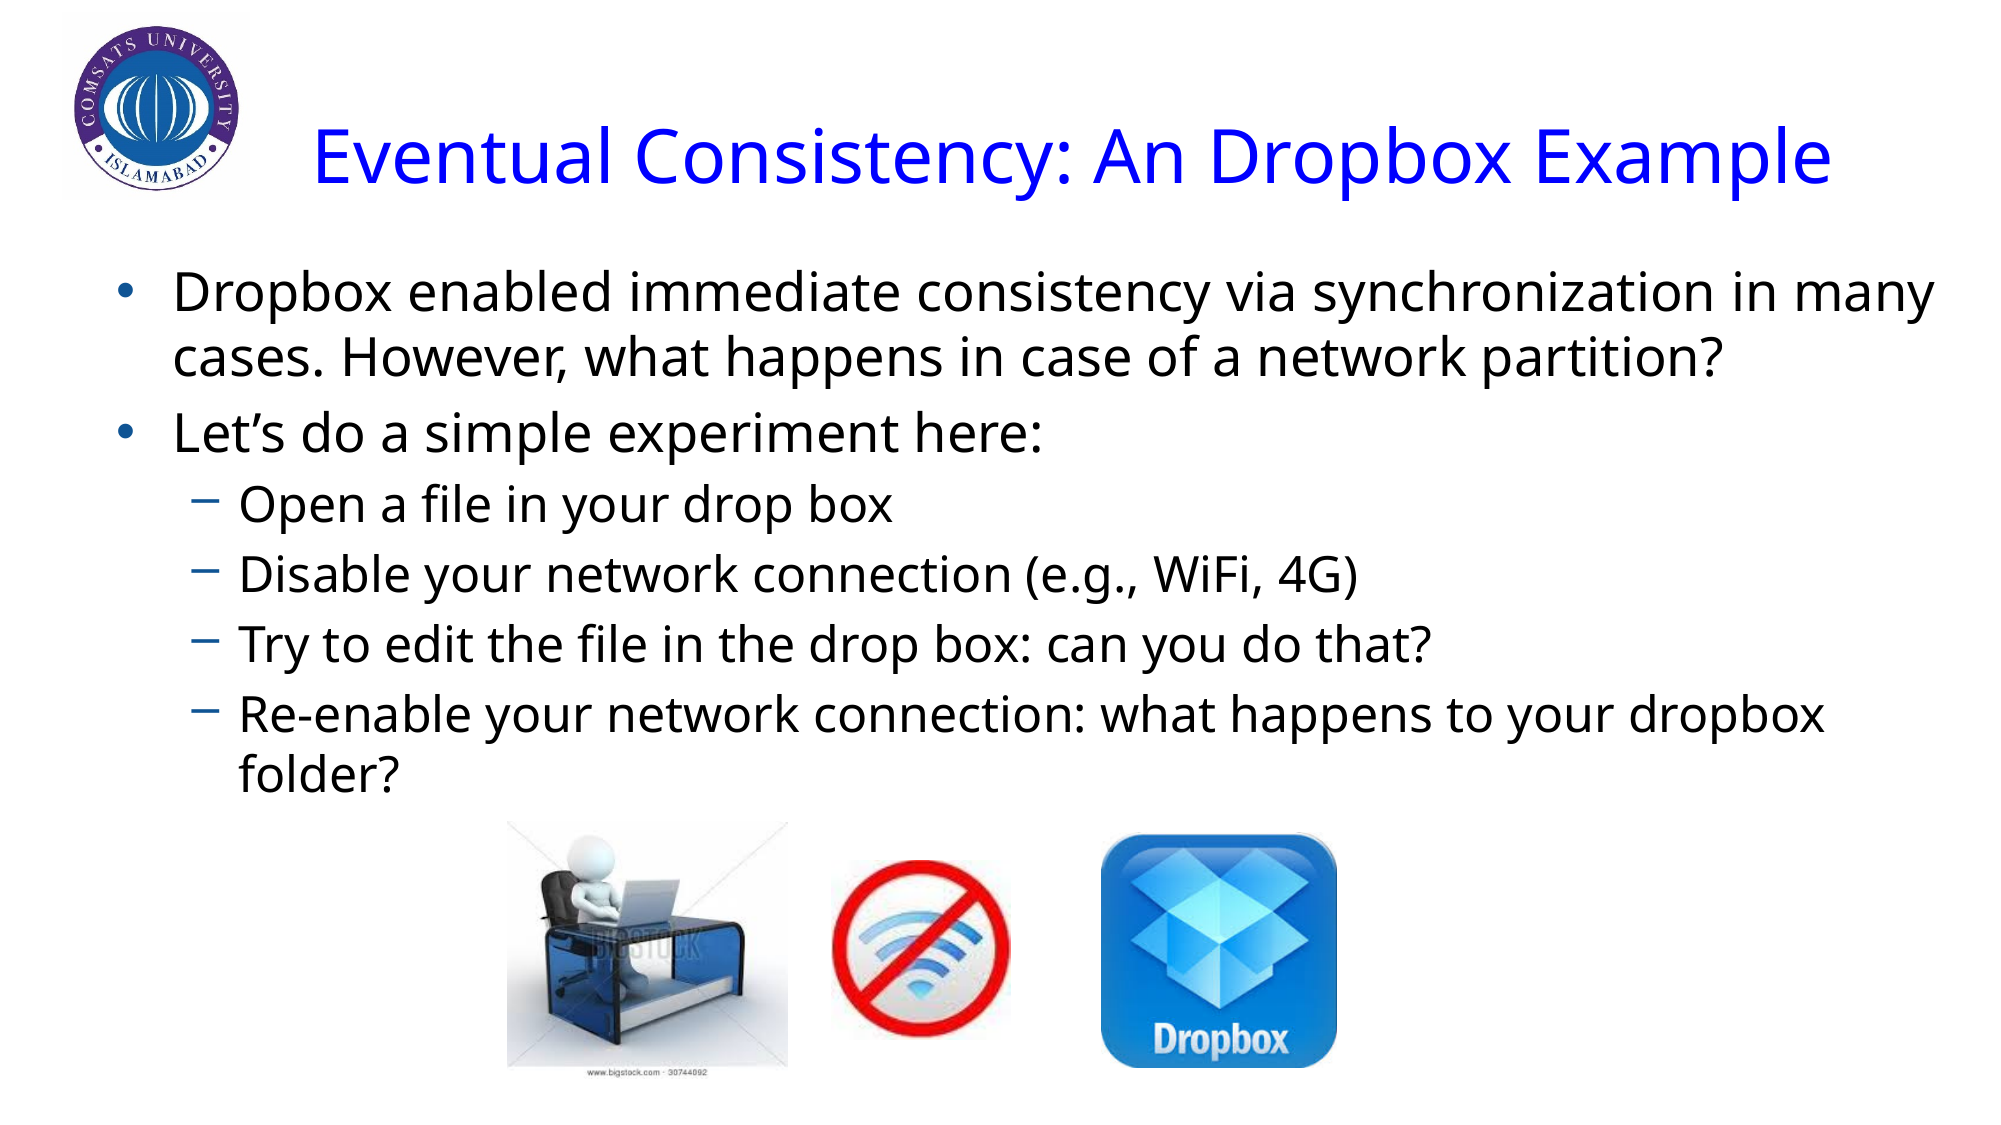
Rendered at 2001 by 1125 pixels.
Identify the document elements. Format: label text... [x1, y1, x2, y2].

picture [830, 859, 1011, 1041]
picture [506, 821, 788, 1079]
text_box Dropbox enabled immediate consistency via synchronization in many cases. However, what happens in case of a network partition? Let’s do a simple experiment here: Open a file in your drop box Disable your network connection (e.g., WiFi, 4G) Try to edit the file in the drop box: can you do that? Re-enable your network connection: what happens to your dropbox folder? [101, 249, 1953, 1105]
picture [62, 12, 250, 200]
title Eventual Consistency: An Dropbox Example [296, 77, 1860, 231]
picture [1100, 832, 1337, 1068]
